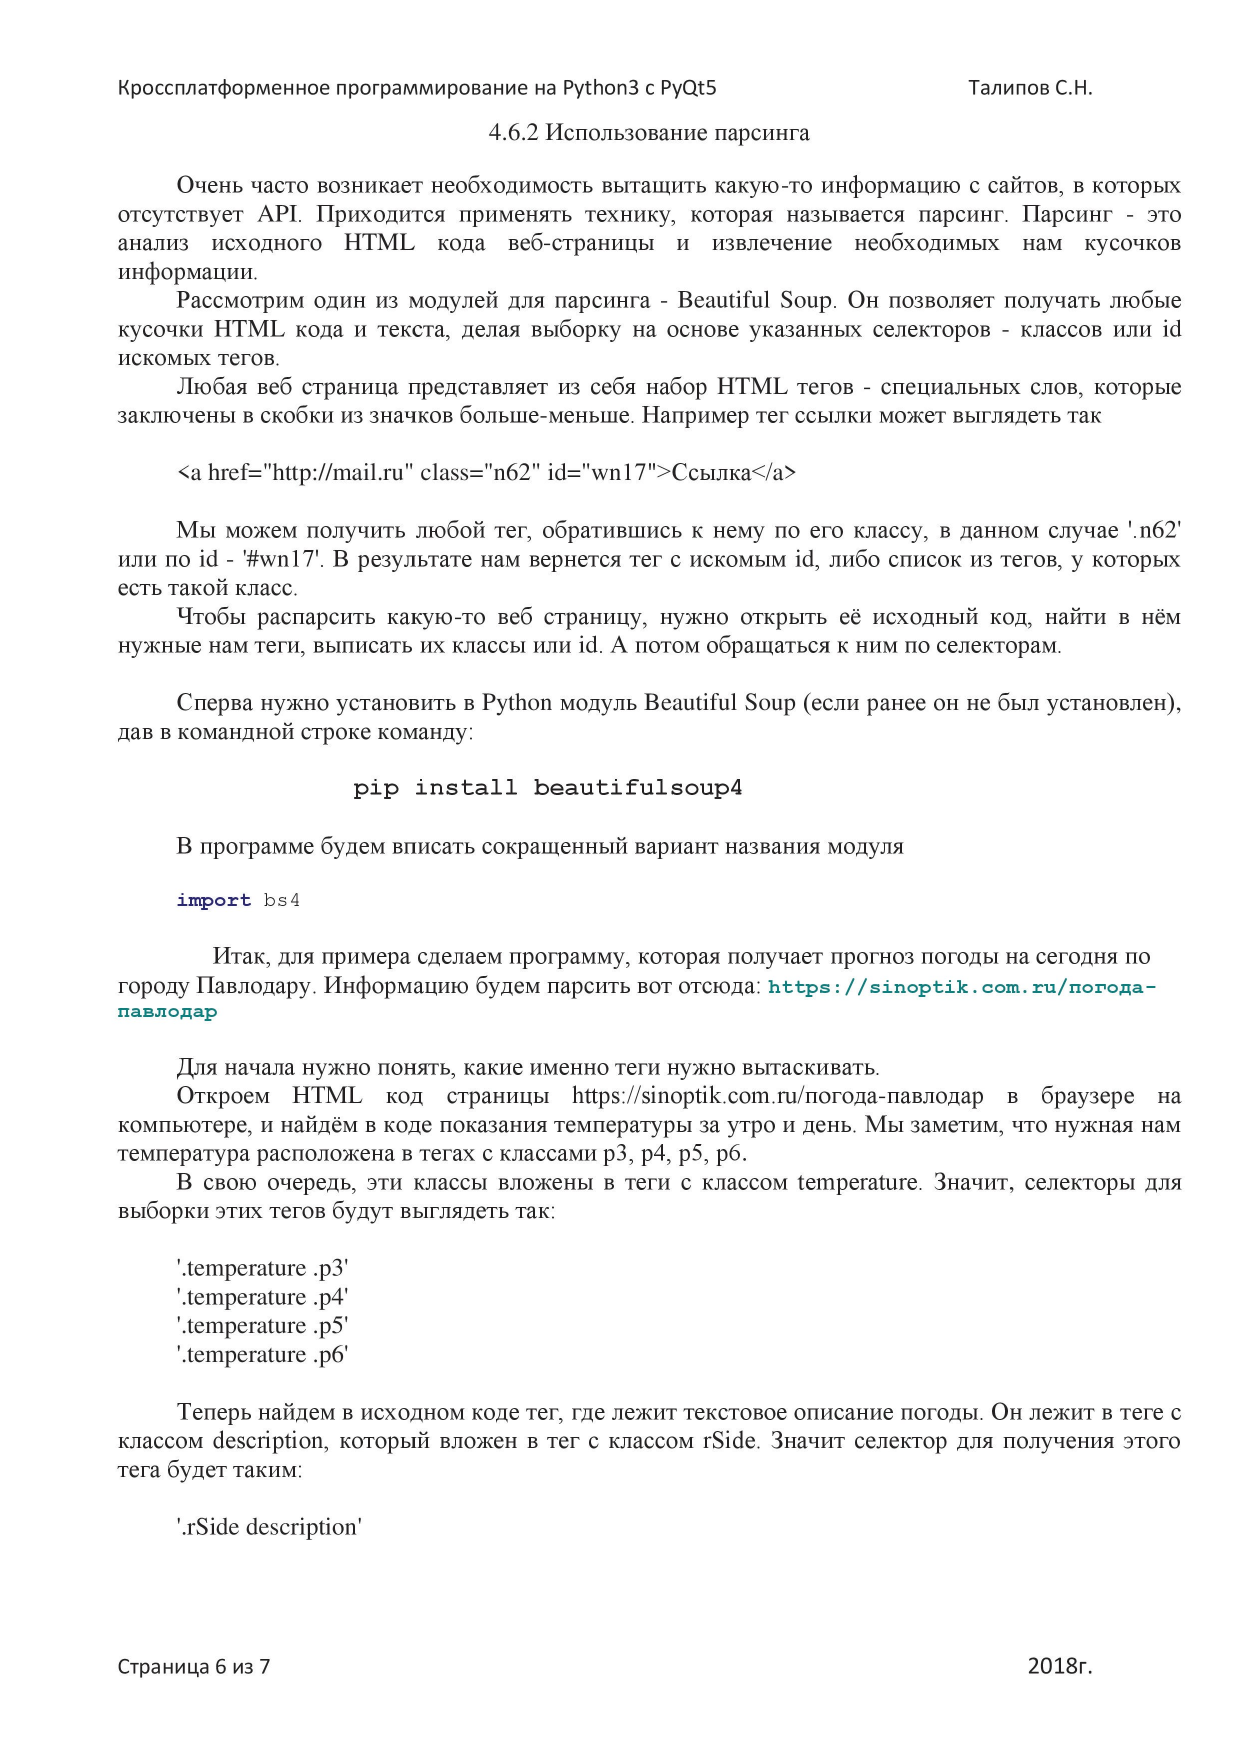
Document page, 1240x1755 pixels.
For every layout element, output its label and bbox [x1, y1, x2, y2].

text_box [0, 0, 1240, 1754]
